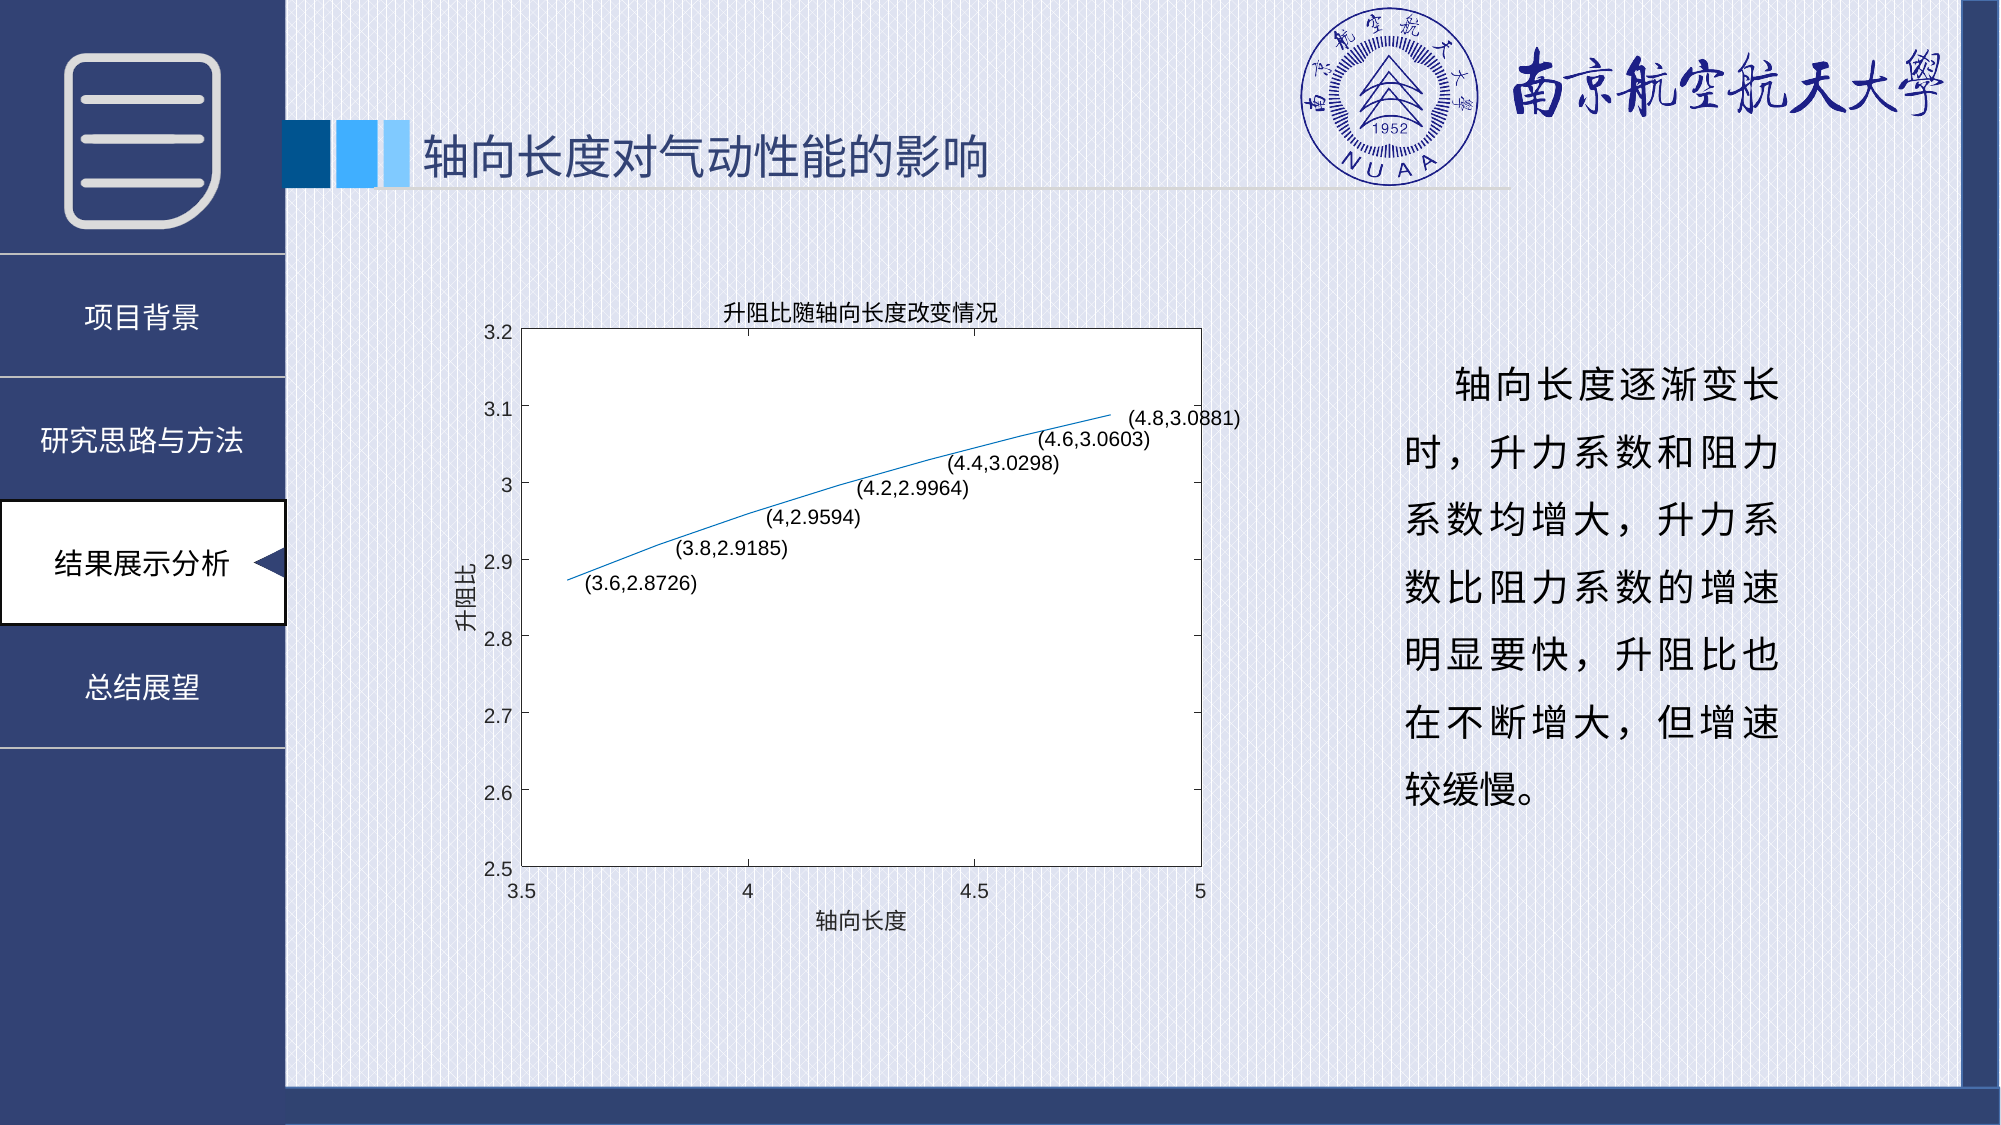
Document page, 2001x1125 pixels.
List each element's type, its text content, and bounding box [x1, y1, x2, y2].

picture [407, 280, 1283, 937]
text_box 轴向长度对气动性能的影响 [407, 120, 1669, 192]
text_box 轴向长度逐渐变长时，升力系数和阻力系数均增大，升力系数比阻力系数的增速明显要快，升阻比也在不断增大，但增速较缓慢。 [1390, 331, 1795, 819]
picture [1300, 7, 1944, 186]
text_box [281, 120, 410, 189]
picture [42, 37, 243, 237]
